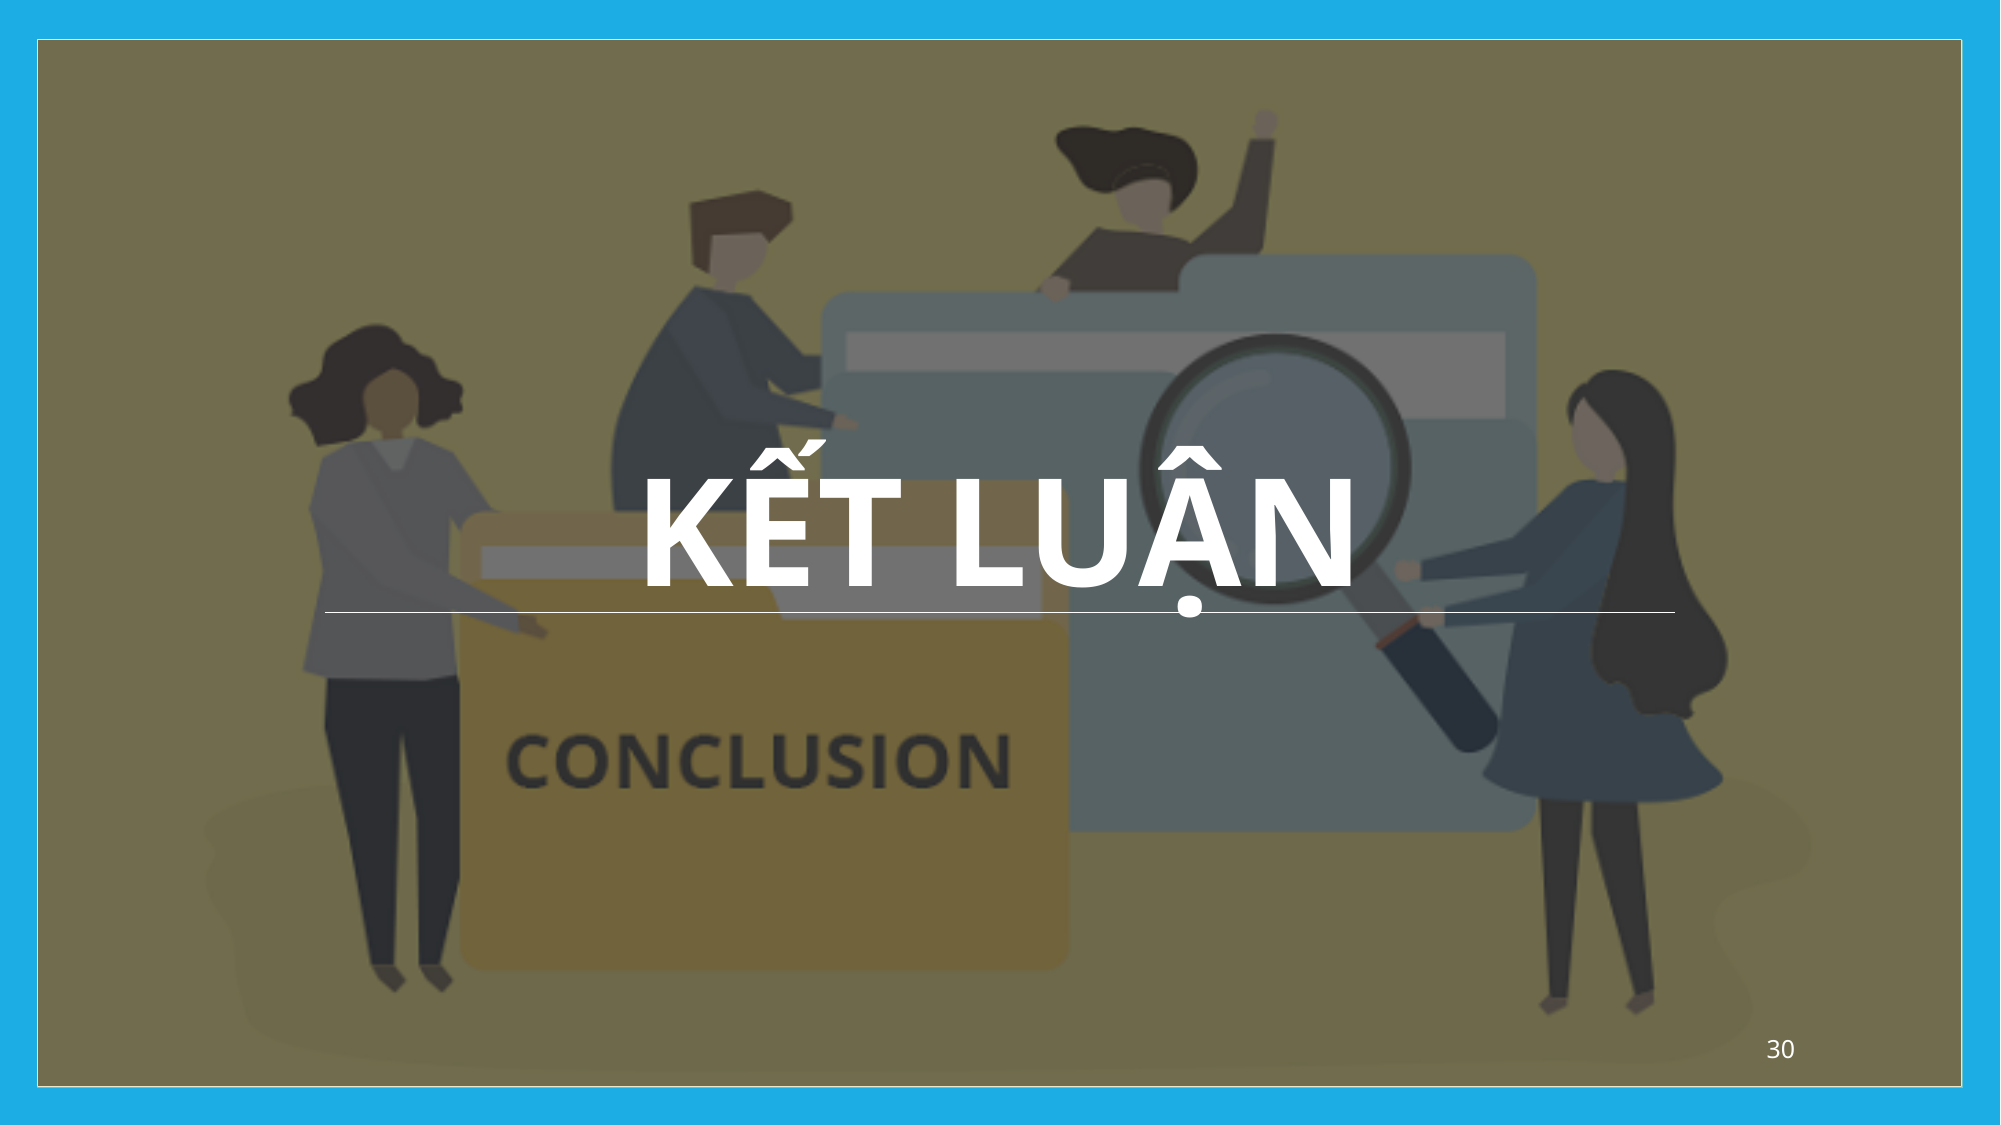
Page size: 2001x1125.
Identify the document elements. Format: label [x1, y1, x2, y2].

picture [37, 40, 1963, 1088]
